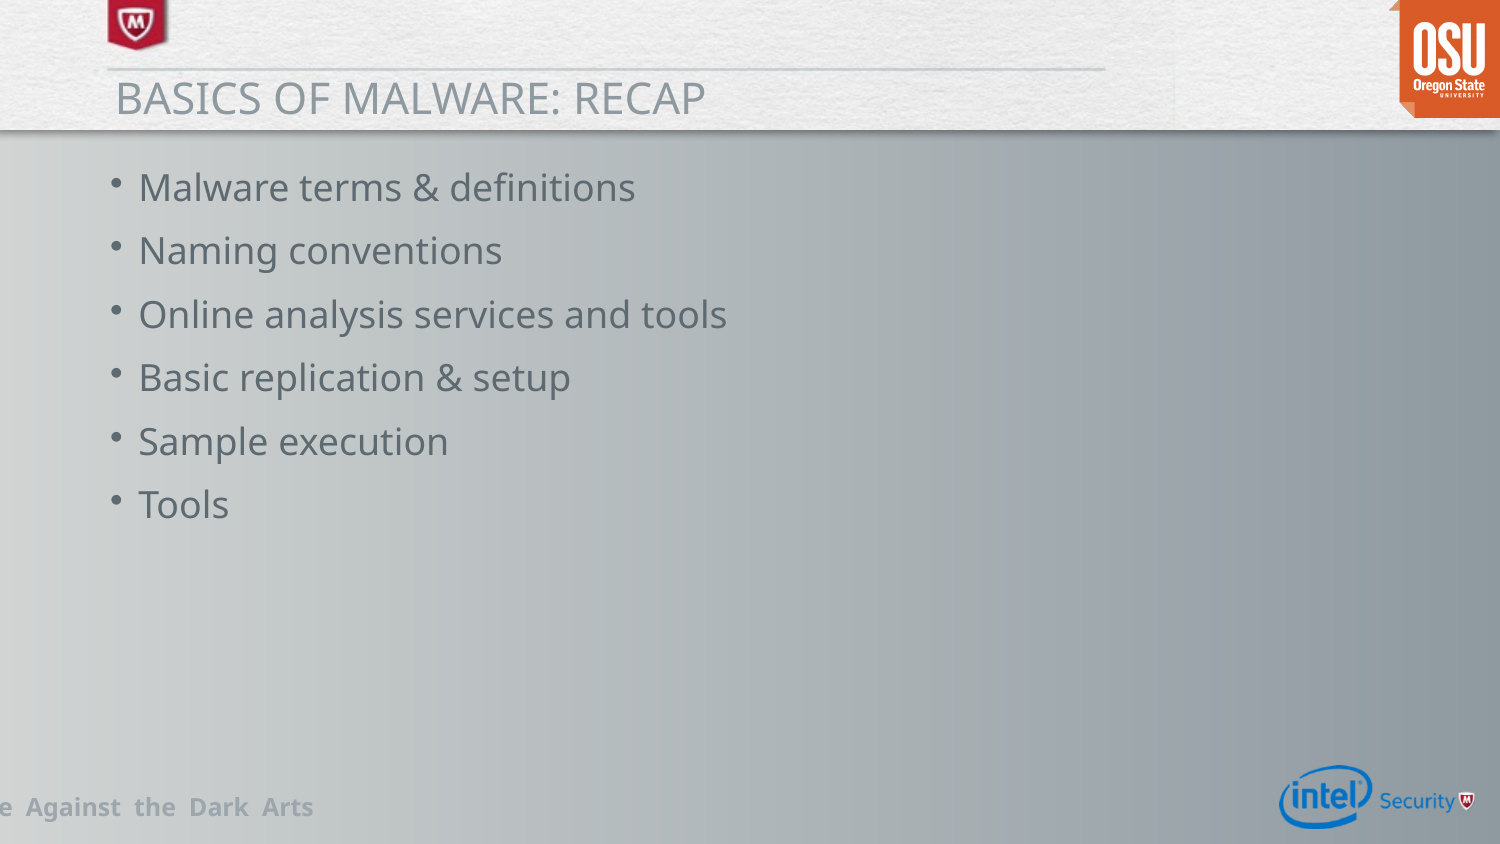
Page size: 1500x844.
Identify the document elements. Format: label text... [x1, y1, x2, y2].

picture [1279, 765, 1475, 829]
title Basics of malware: recap [99, 53, 1176, 148]
picture [0, 0, 1500, 130]
list Malware terms & definitions Naming conventions Online analysis services and tools Basic replication & setup Sample execution Tools [94, 159, 1256, 773]
